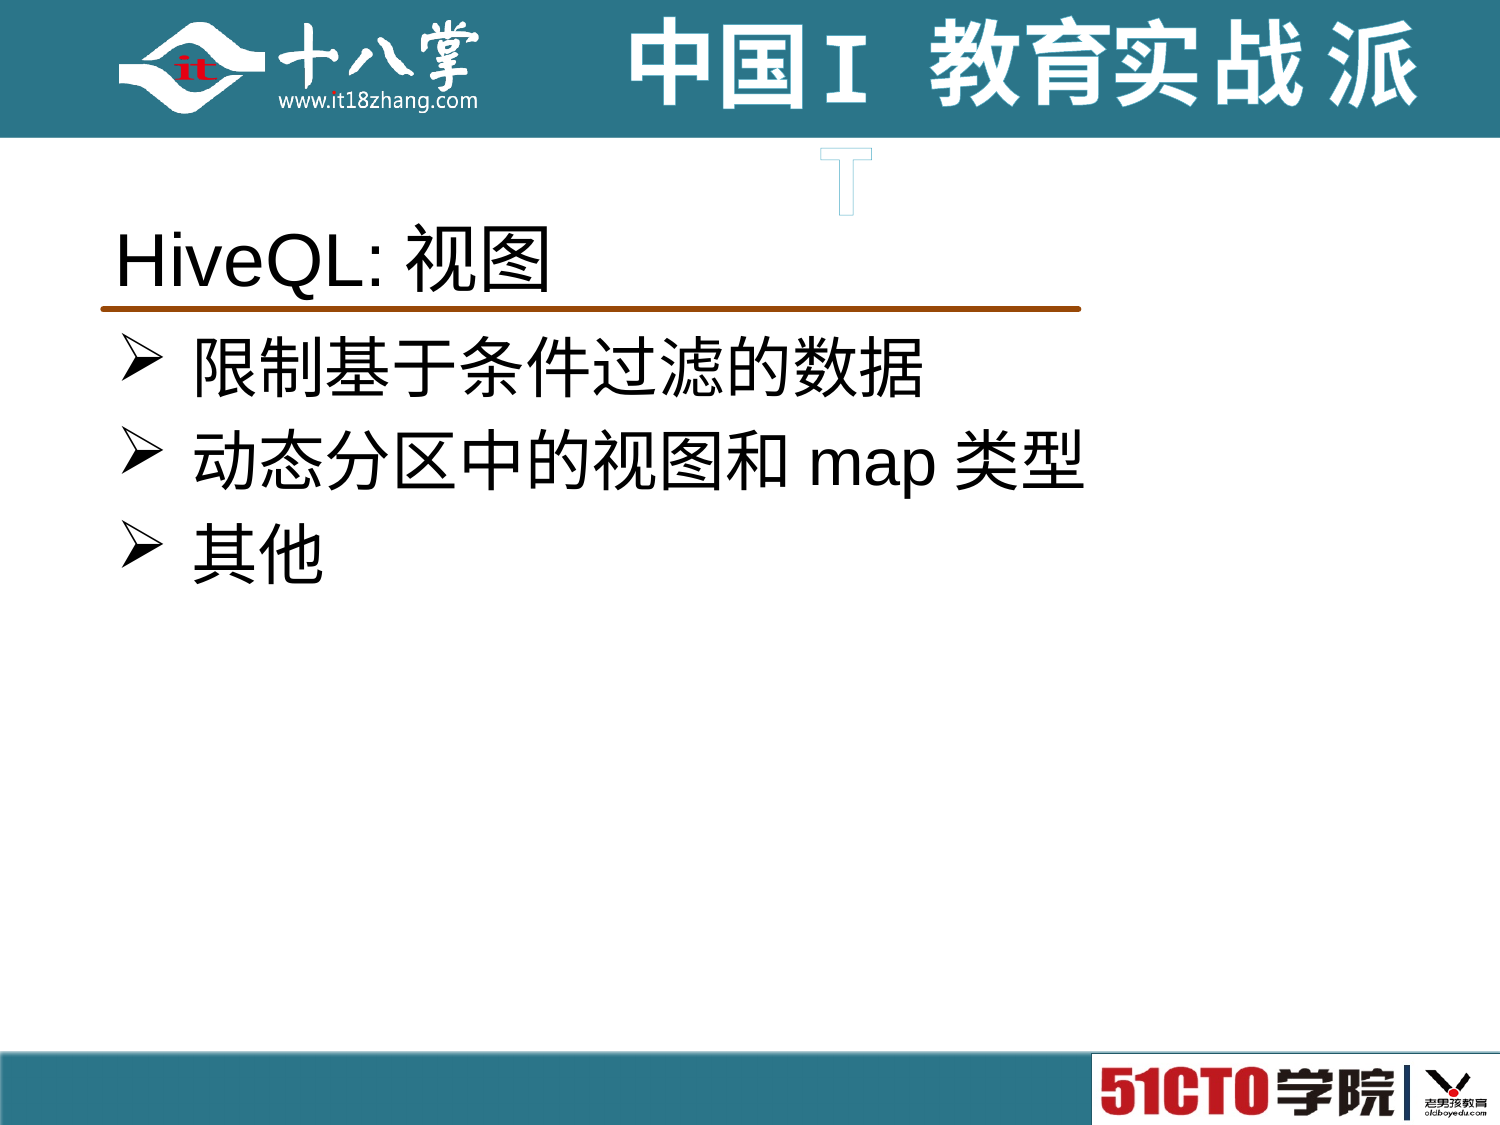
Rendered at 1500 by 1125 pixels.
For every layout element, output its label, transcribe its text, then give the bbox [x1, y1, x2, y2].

title HiveQL:视图 [100, 204, 1424, 303]
picture [119, 20, 479, 114]
list 限制基于条件过滤的数据 动态分区中的视图和map类型 其他 [101, 318, 1424, 1035]
picture [1092, 1054, 1500, 1125]
